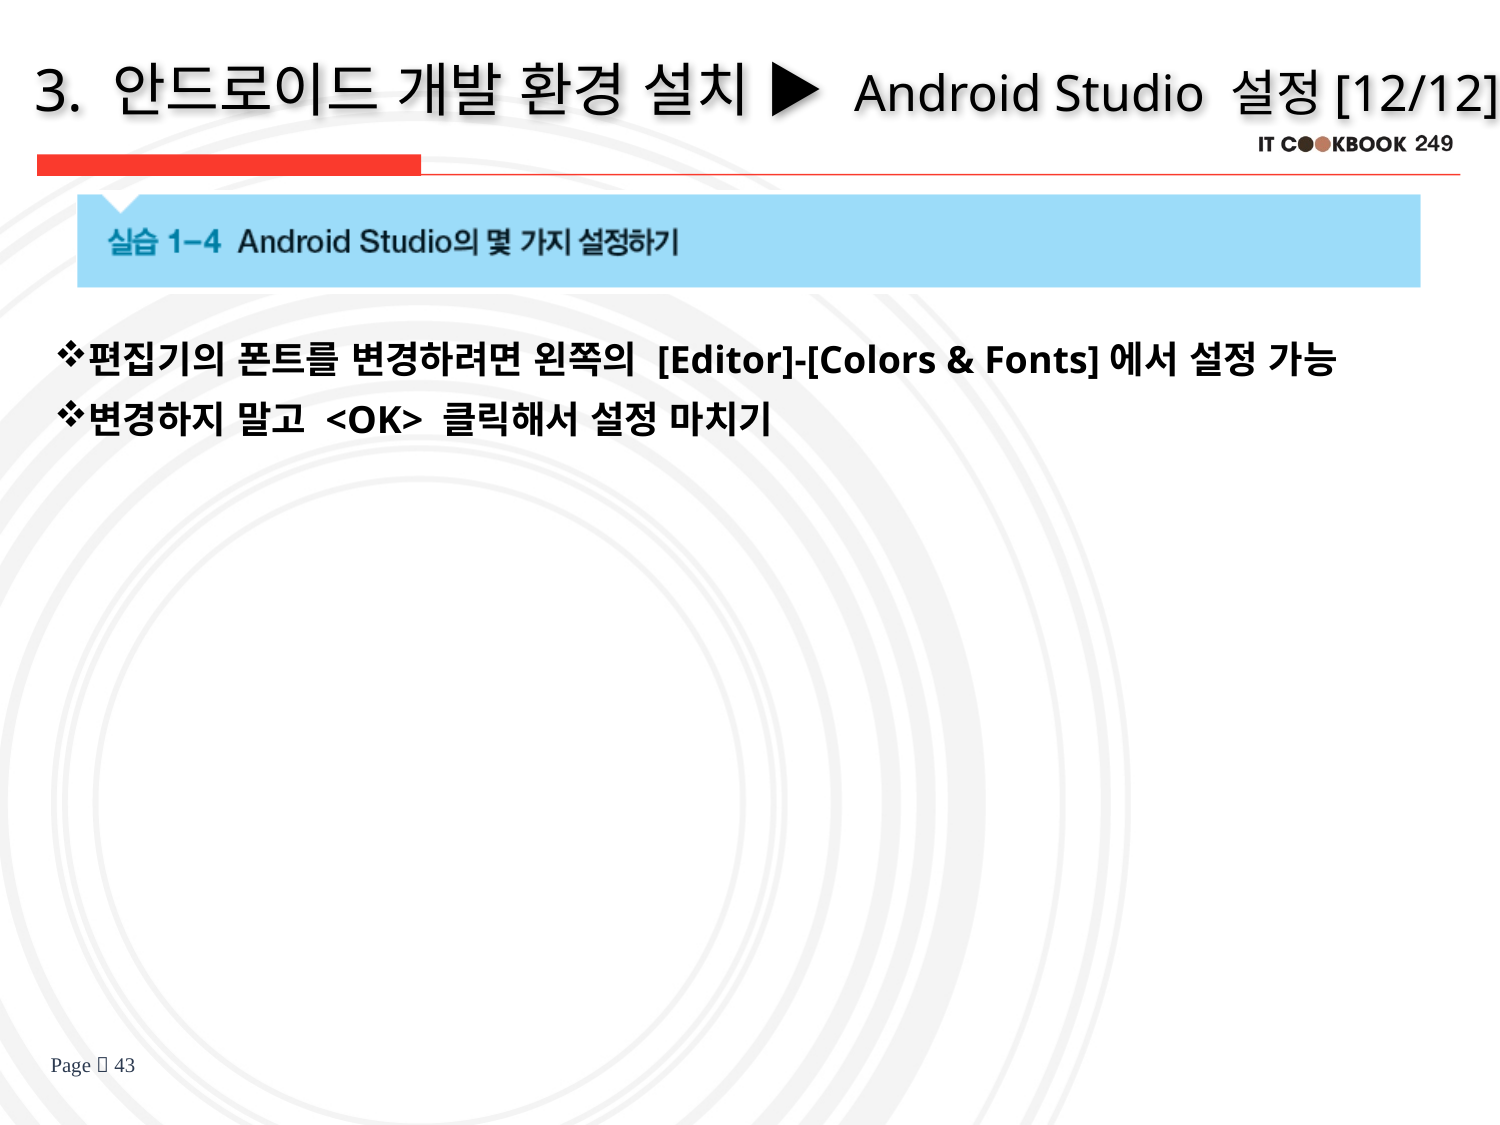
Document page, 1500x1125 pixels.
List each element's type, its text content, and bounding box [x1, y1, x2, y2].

title 3. 안드로이드 개발 환경 설치 ▶ Android Studio 설정[12/12] [33, 53, 1500, 161]
picture [0, 35, 1500, 1125]
list 편집기의 폰트를 변경하려면 왼쪽의 [Editor]-[Colors & Fonts]에서 설정 가능 변경하지 말고 <OK> 클릭해서 설정 마치기 [54, 335, 1500, 1051]
